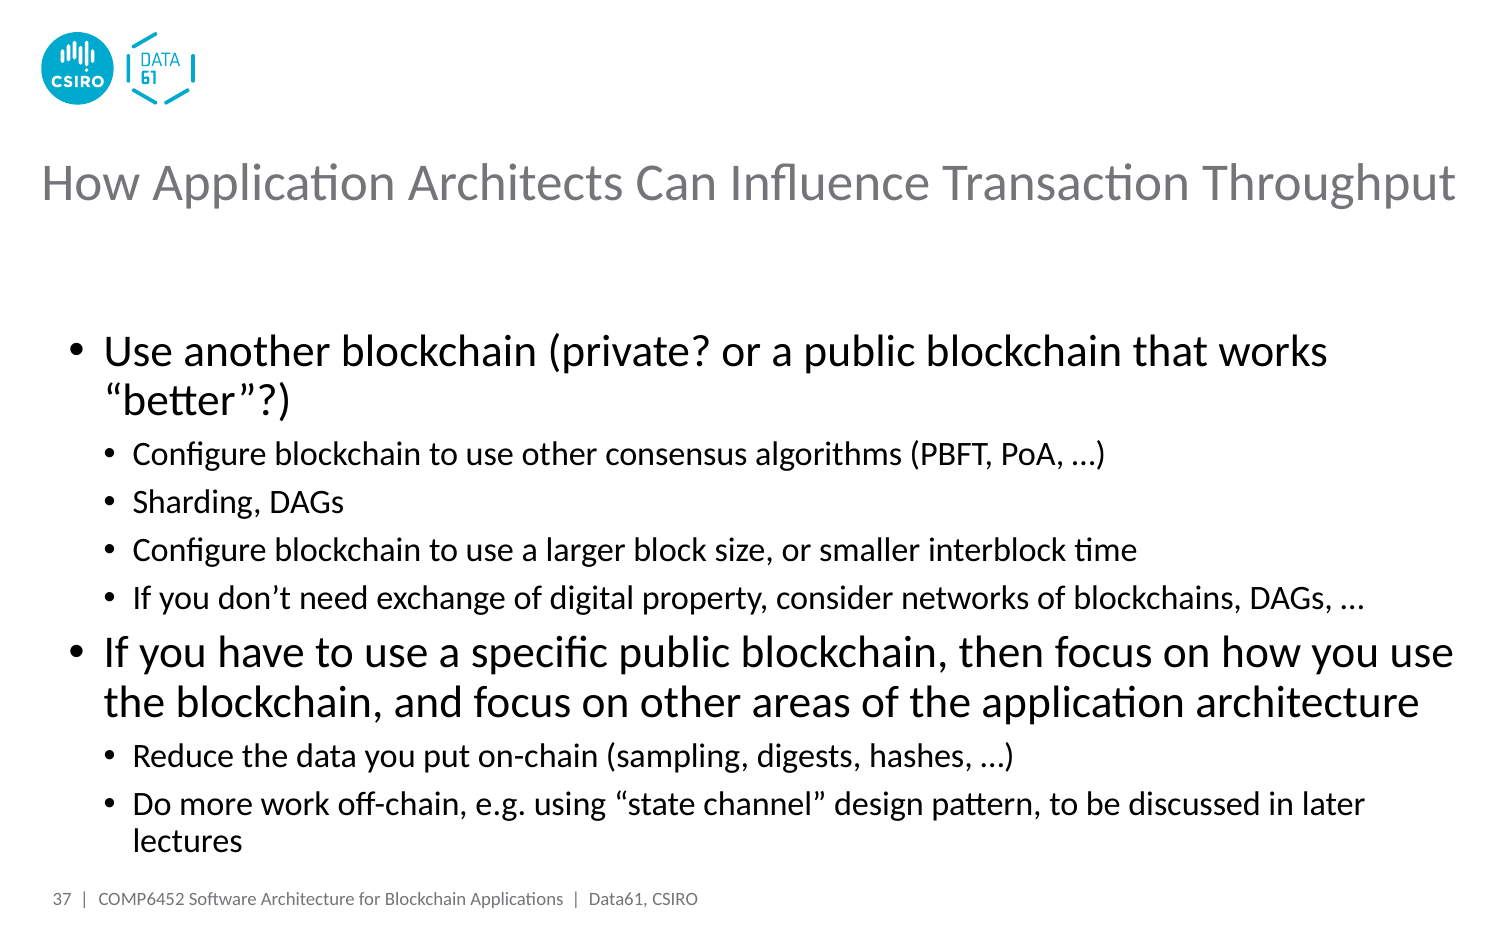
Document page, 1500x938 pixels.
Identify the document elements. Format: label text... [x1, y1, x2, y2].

list Use another blockchain (private? or a public blockchain that works “better”?) Configure blockchain to use other consensus algorithms (PBFT, PoA, …) Sharding, DAGs Configure blockchain to use a larger block size, or smaller interblock time If you don’t need exchange of digital property, consider networks of blockchains, DAGs, … If you have to use a specific public blockchain, then focus on how you use the blockchain, and focus on other areas of the application architecture Reduce the data you put on-chain (sampling, digests, hashes, …) Do more work off-chain, e.g. using “state channel” design pattern, to be discussed in later lectures [68, 326, 1459, 906]
title How Application Architects Can Influence Transaction Throughput [41, 146, 1459, 264]
slide_number 37 | [41, 889, 89, 907]
footer COMP6452 Software Architecture for Blockchain Applications | Data61, CSIRO [98, 889, 1097, 907]
